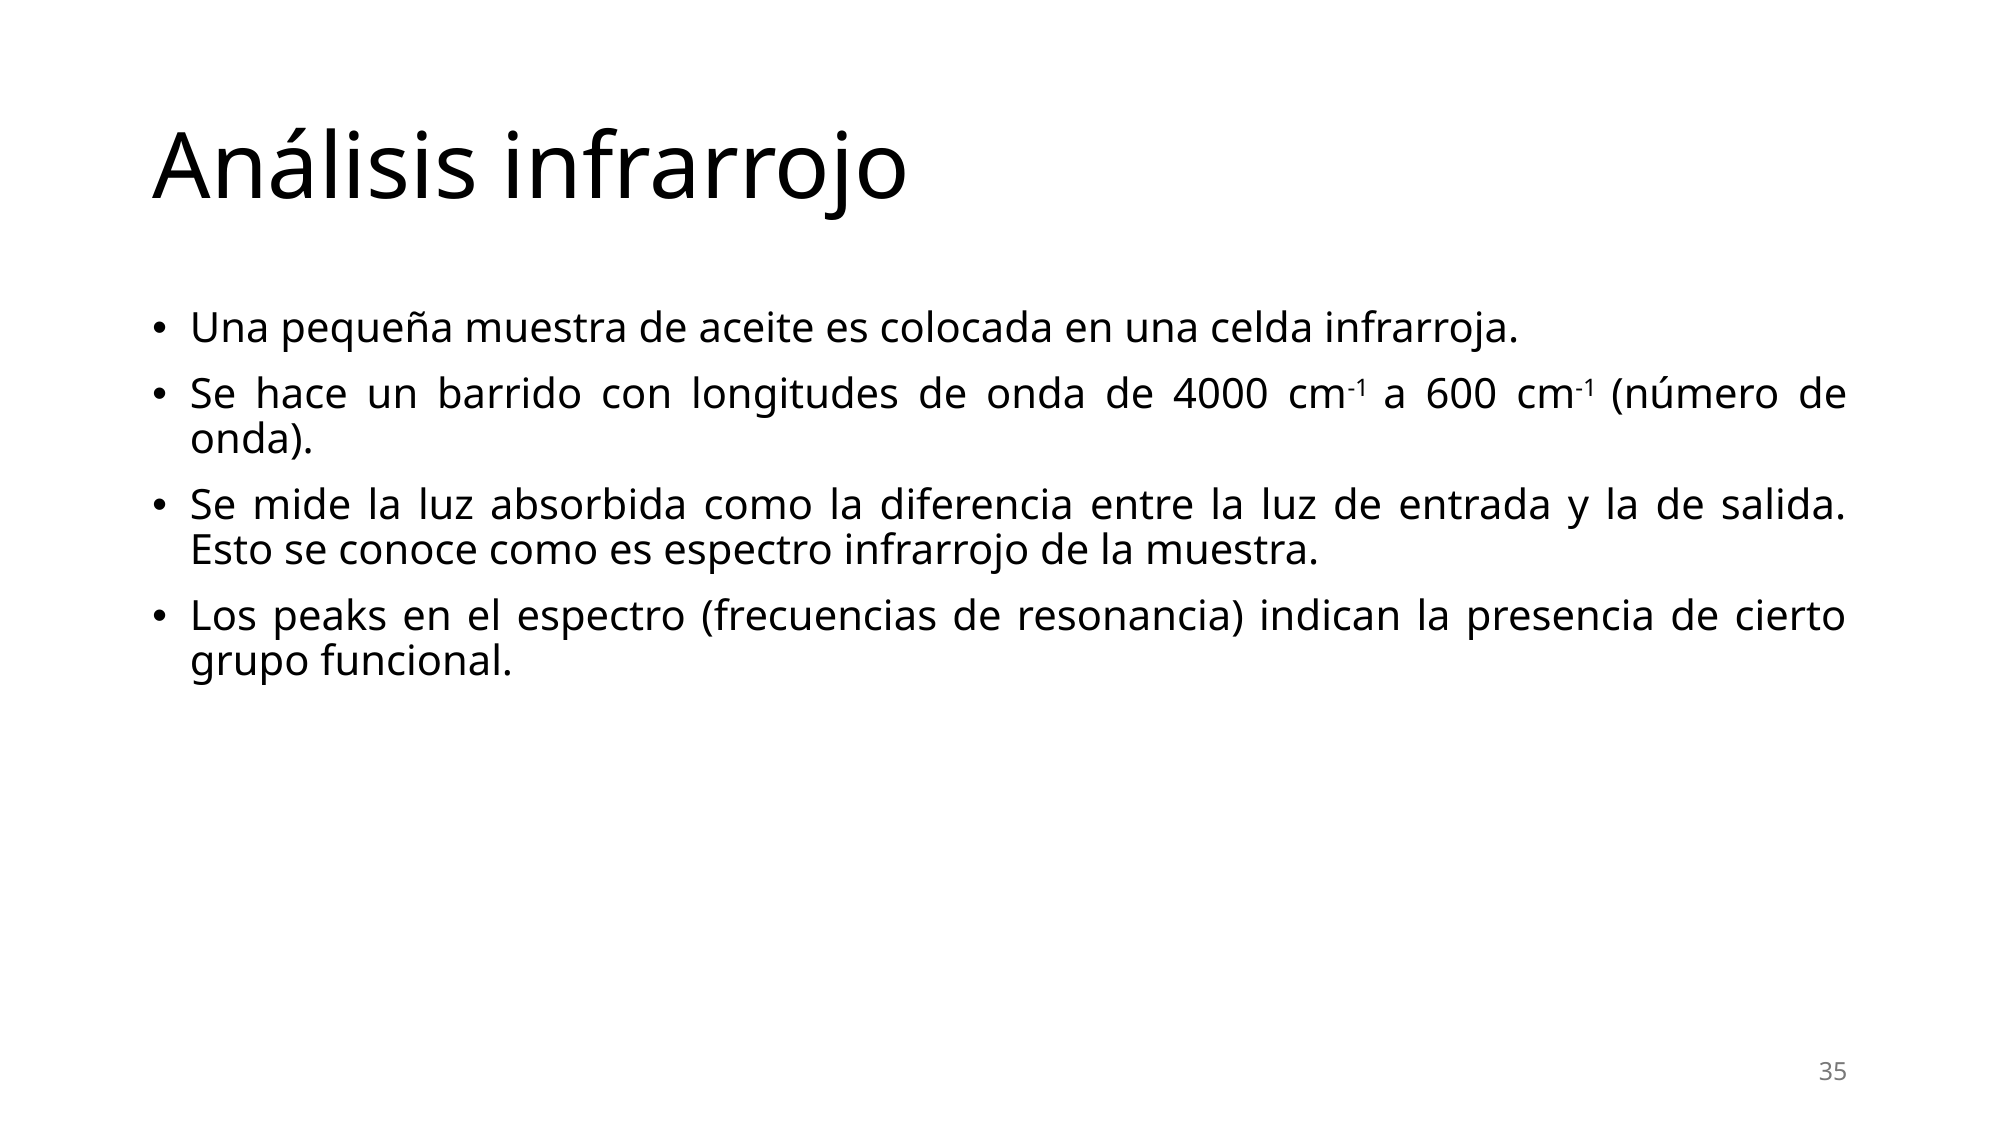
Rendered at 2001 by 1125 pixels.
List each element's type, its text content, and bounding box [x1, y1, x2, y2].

title Análisis infrarrojo [137, 59, 1863, 278]
list Una pequeña muestra de aceite es colocada en una celda infrarroja. Se hace un barrido con longitudes de onda de 4000 cm-1 a 600 cm-1 (número de onda). Se mide la luz absorbida como la diferencia entre la luz de entrada y la de salida. Esto se conoce como es espectro infrarrojo de la muestra. Los peaks en el espectro (frecuencias de resonancia) indican la presencia de cierto grupo funcional. [137, 299, 1863, 1014]
slide_number 35 [1412, 1042, 1863, 1103]
